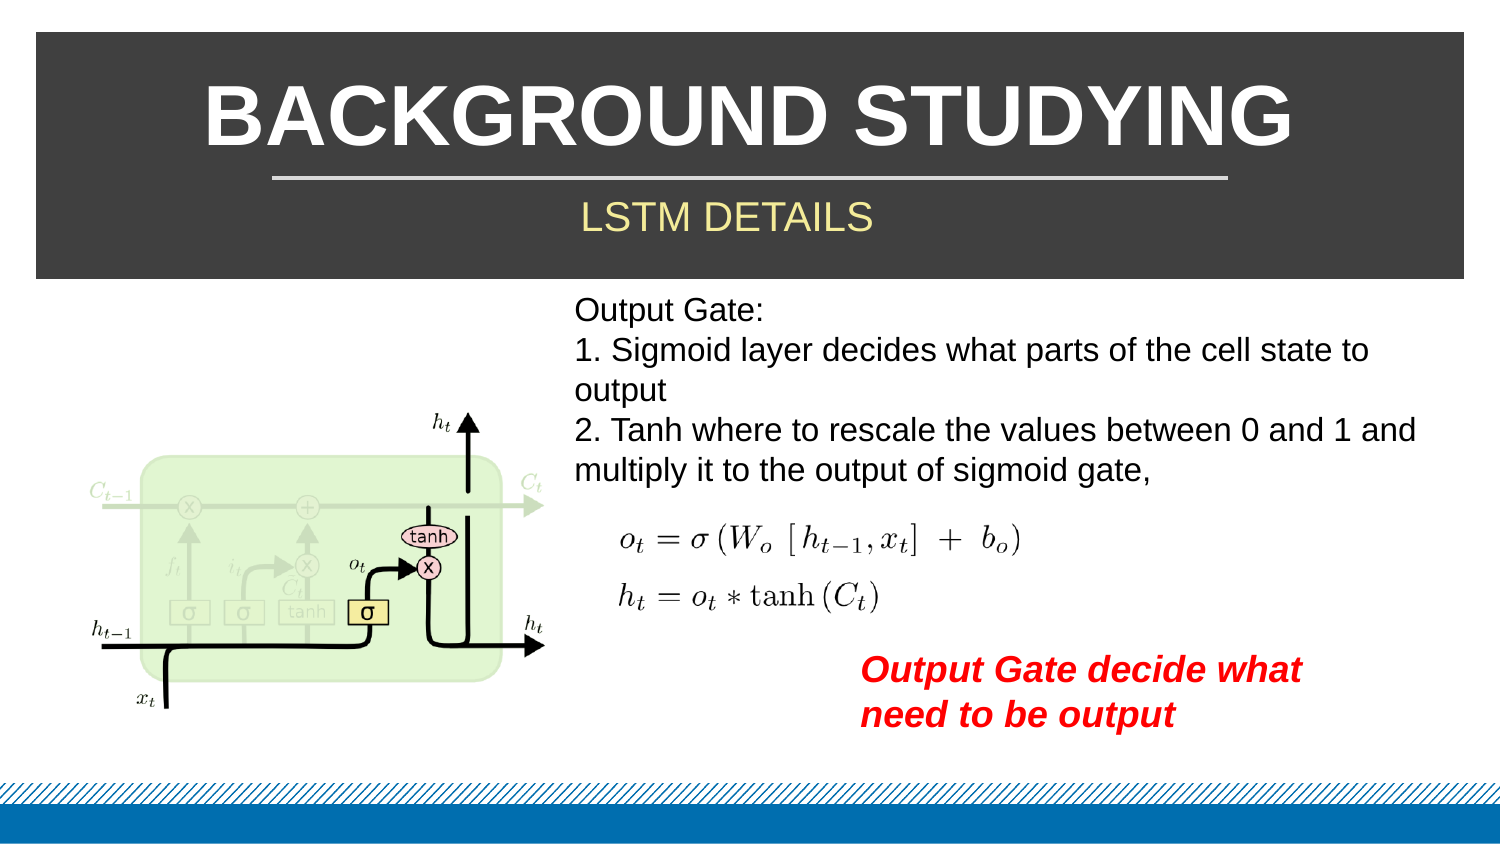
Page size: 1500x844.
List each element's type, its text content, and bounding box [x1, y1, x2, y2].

text_box [46, 41, 1455, 270]
text_box Output Gate: 1. Sigmoid layer decides what parts of the cell state to output 2. Tanh where to rescale the values between 0 and 1 and multiply it to the output of sigmoid gate, [559, 281, 1479, 496]
picture [0, 783, 1500, 804]
list LSTM dETAILS [164, 187, 1290, 240]
text_box Output Gate decide what need to be output [1055, 637, 1411, 742]
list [46, 375, 1055, 744]
title Background Studying [64, 57, 1436, 172]
